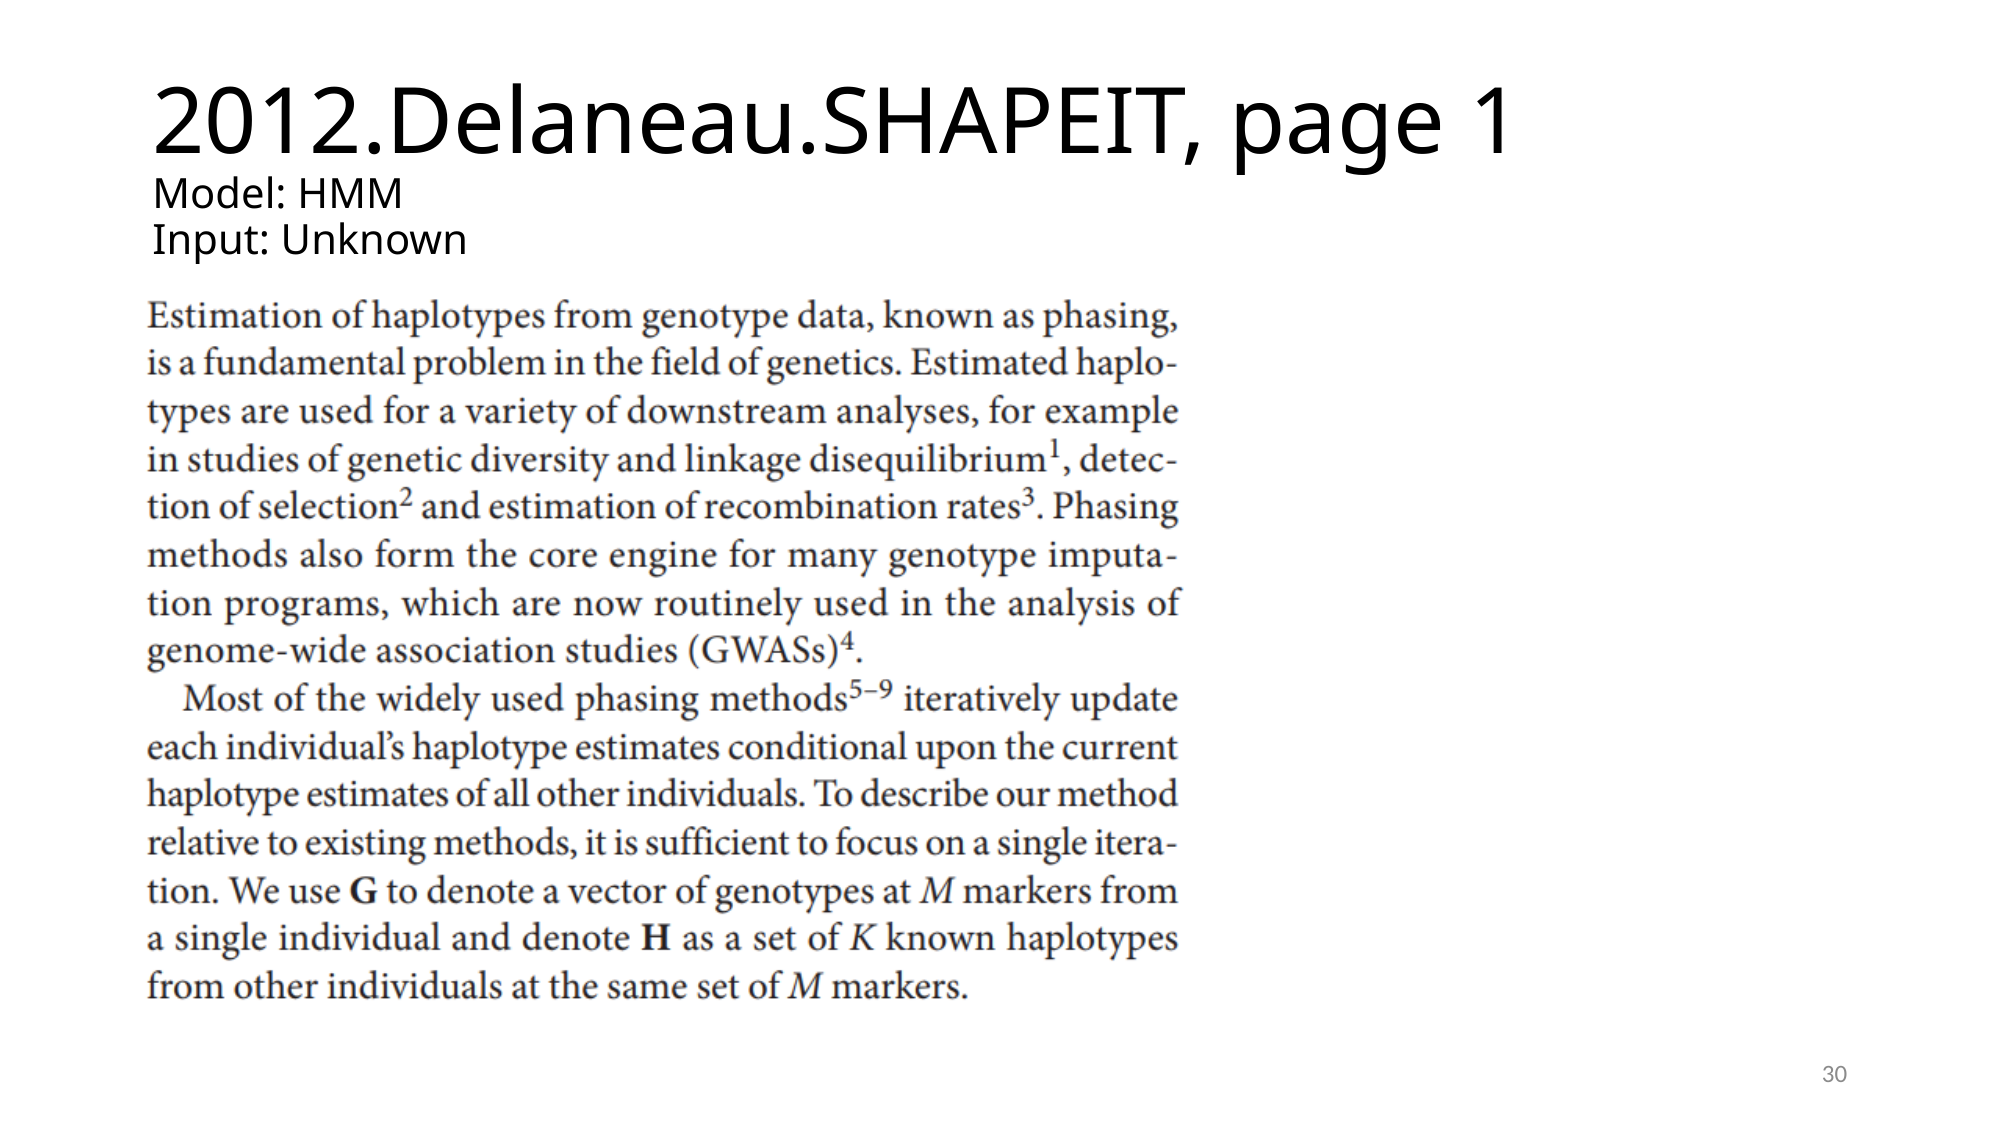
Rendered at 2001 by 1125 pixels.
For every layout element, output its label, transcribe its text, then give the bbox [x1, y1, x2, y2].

slide_number 29 [1412, 1042, 1863, 1103]
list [137, 295, 1196, 1009]
title 2012.Delaneau.SHAPEIT, page 1 Model: HMM Input: Unknown [137, 59, 1863, 278]
